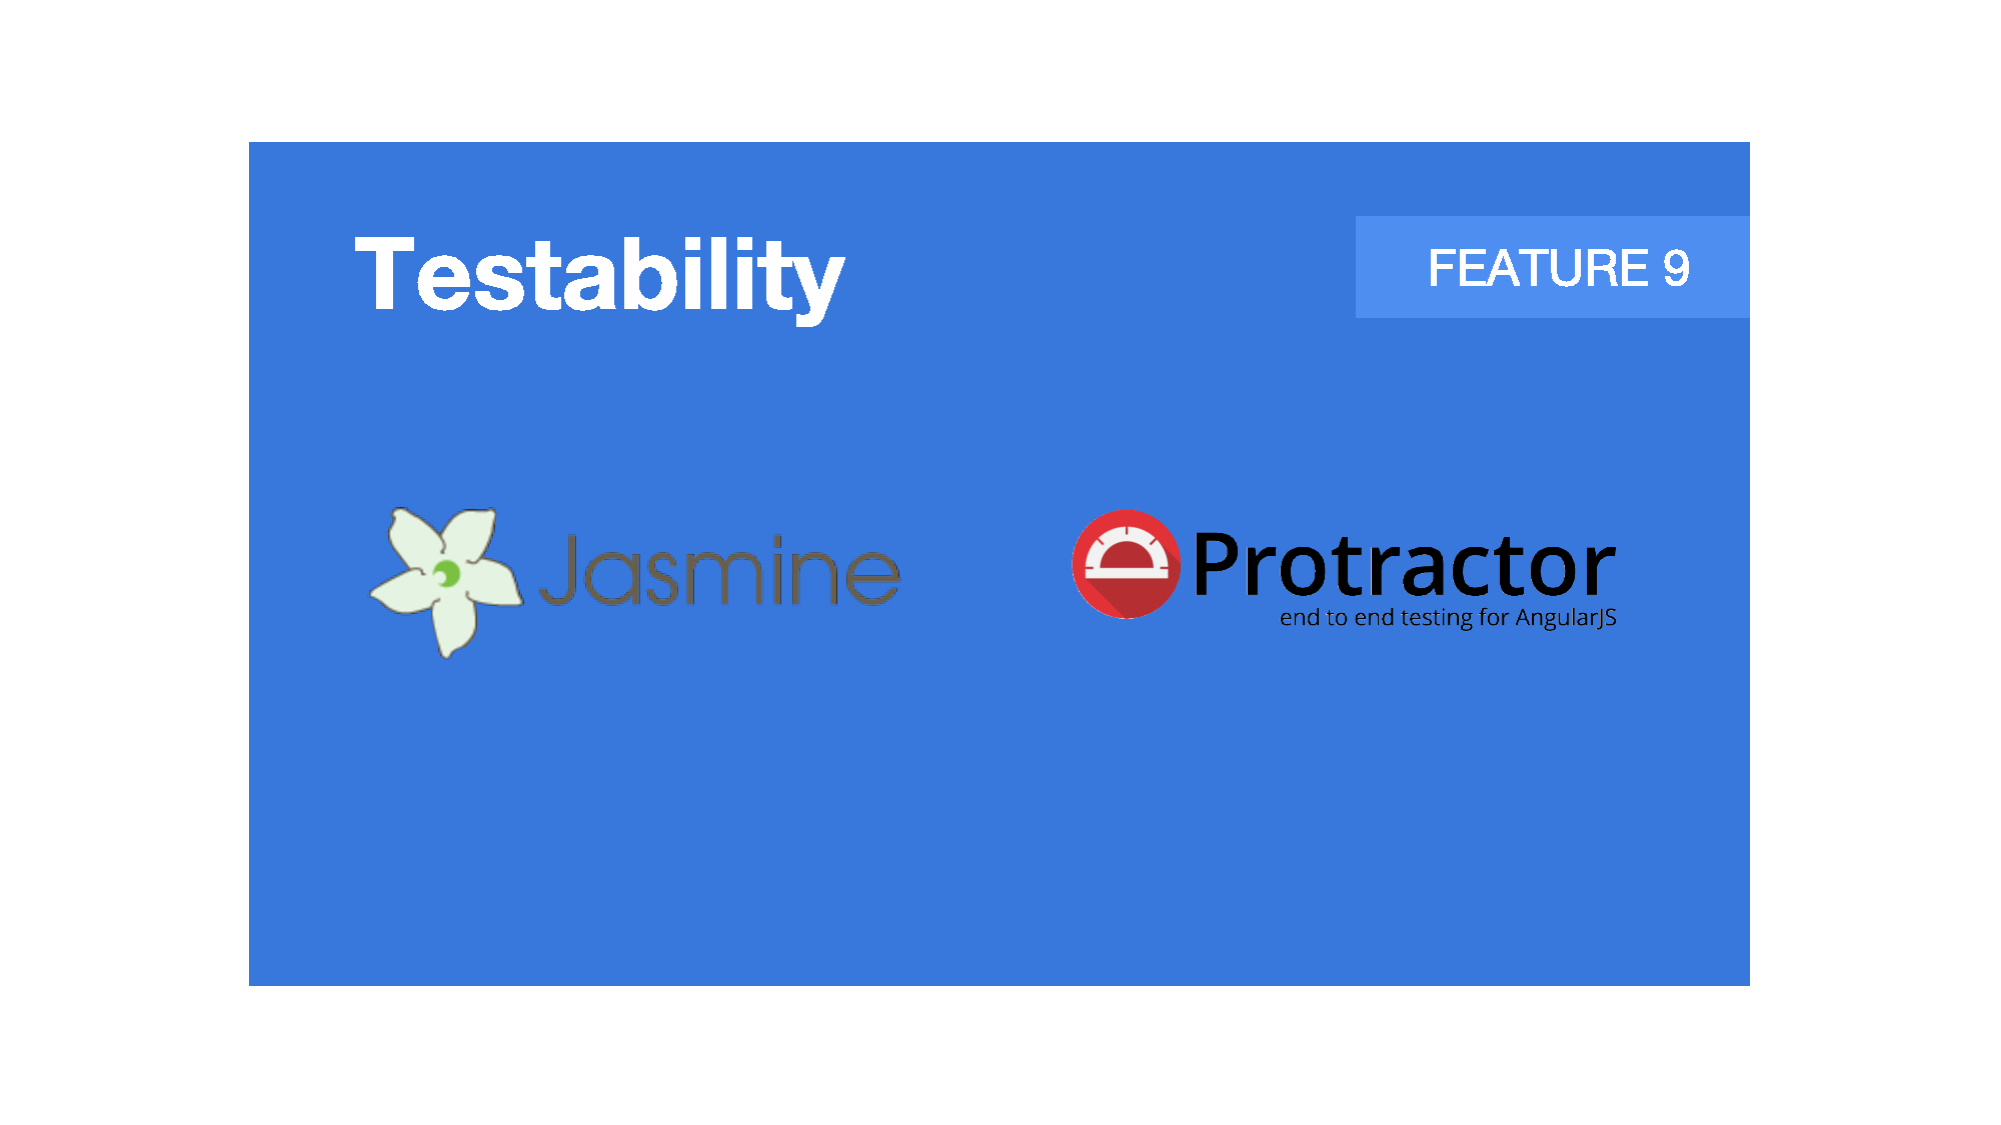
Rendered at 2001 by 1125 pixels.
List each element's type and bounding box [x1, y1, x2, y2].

picture [249, 142, 1750, 986]
